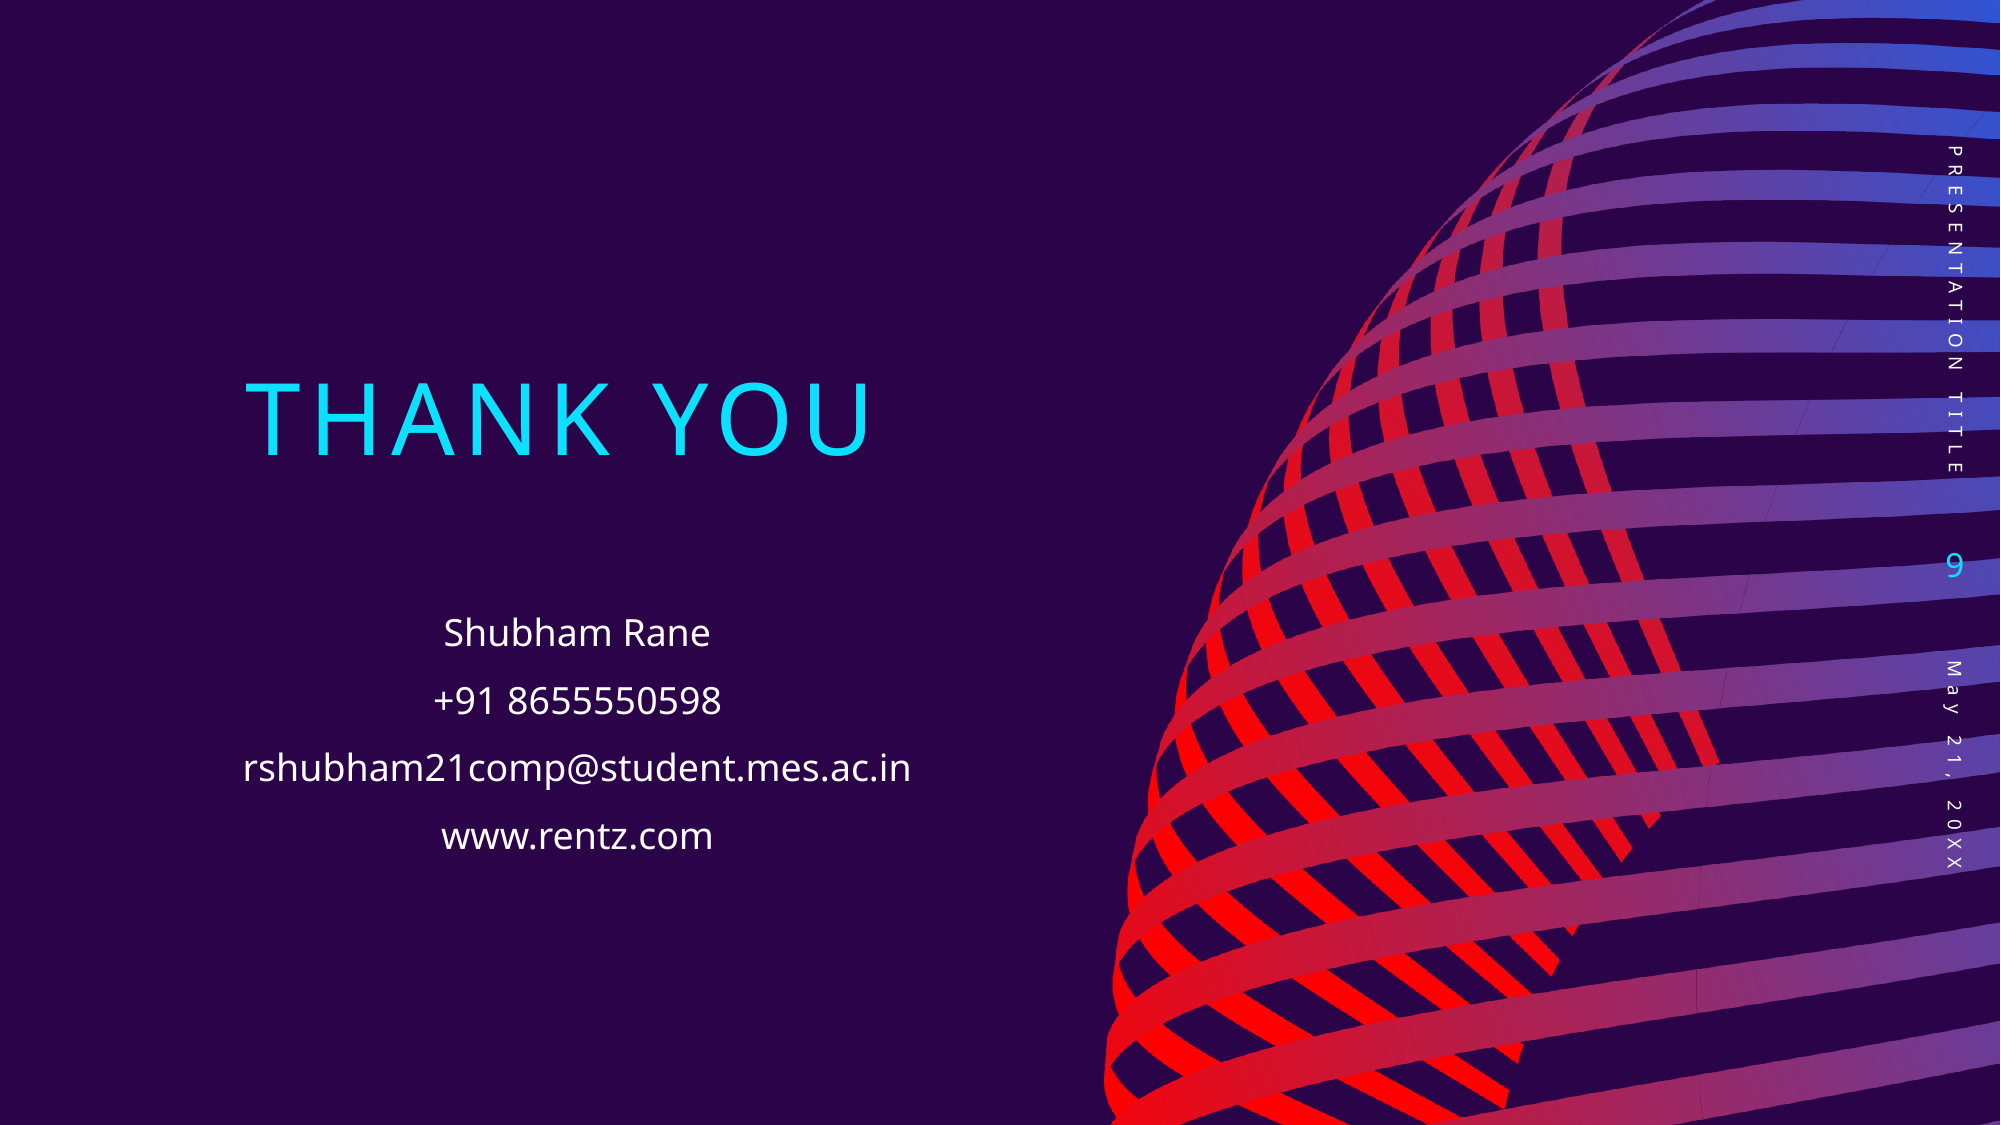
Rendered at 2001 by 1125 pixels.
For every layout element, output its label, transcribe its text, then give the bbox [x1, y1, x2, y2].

footer PRESENTATION TITLE [1926, 33, 1987, 489]
slide_number 9 [1889, 519, 1980, 615]
list Shubham Rane +91 8655550598 rshubham21comp@student.mes.ac.in www.rentz.com​ [168, 579, 987, 868]
title Thank you [168, 92, 987, 485]
picture [0, 0, 2000, 1125]
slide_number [1925, 645, 1986, 1080]
